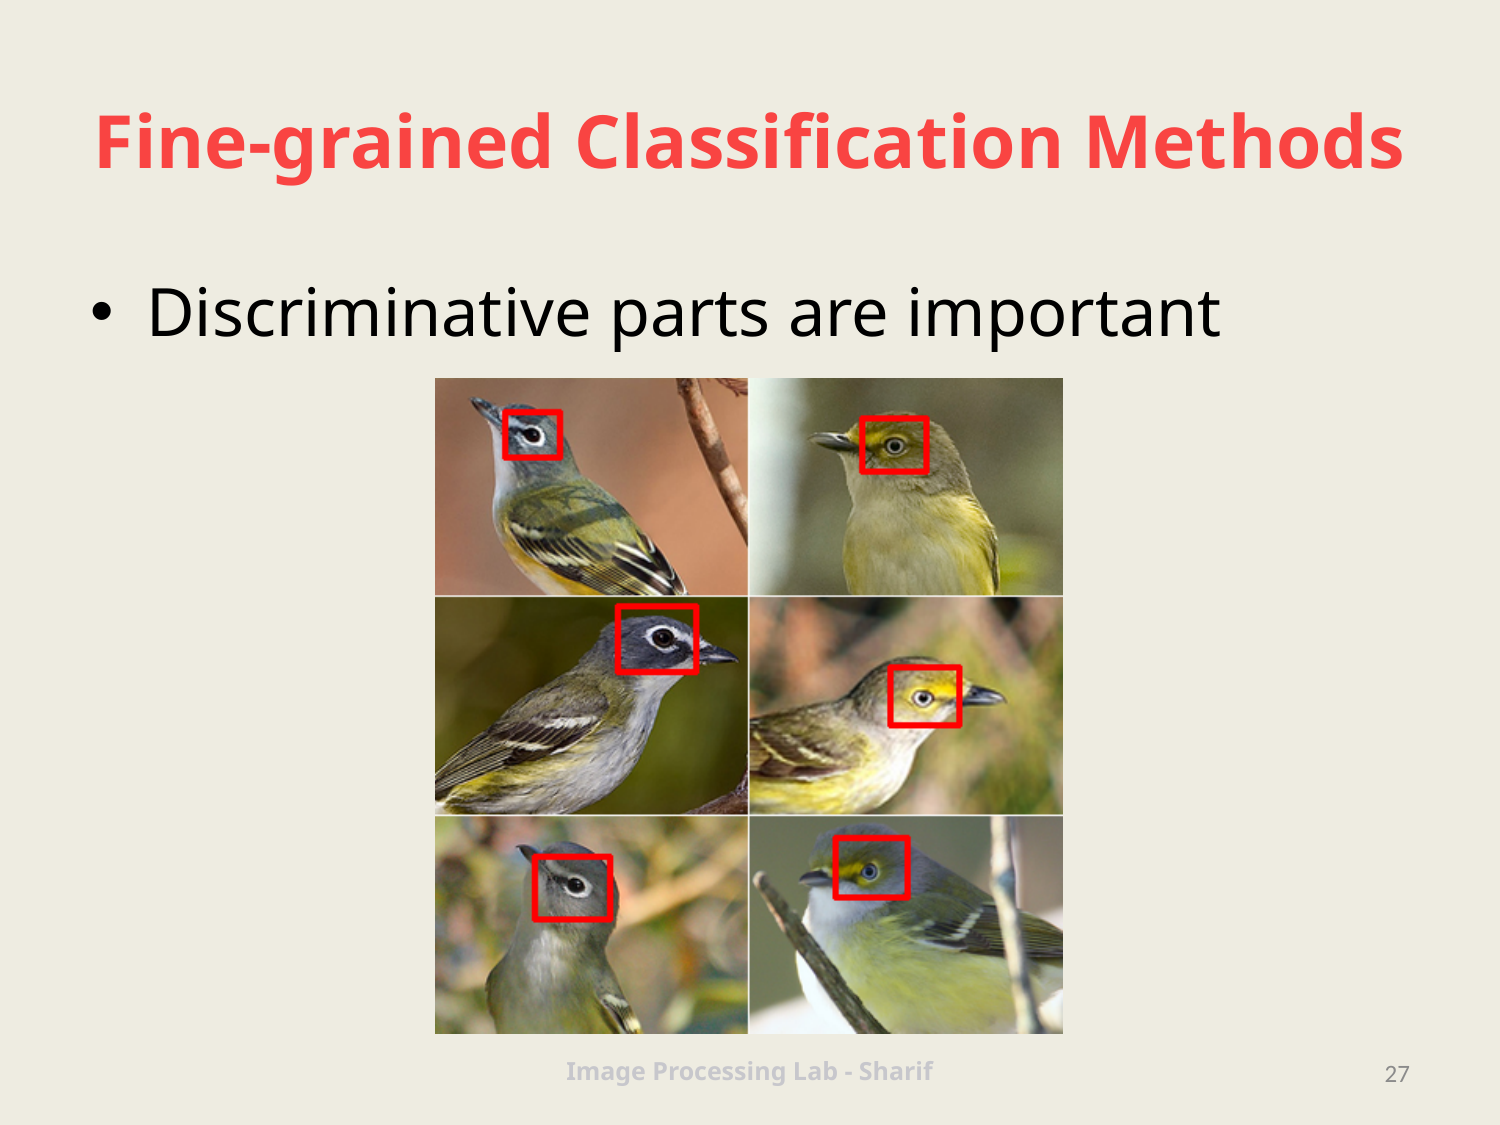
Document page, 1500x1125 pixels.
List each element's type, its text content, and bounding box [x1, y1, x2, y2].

slide_number 27 [1074, 1042, 1425, 1103]
picture [434, 377, 1063, 1035]
footer Image Processing Lab - Sharif [512, 1042, 988, 1103]
title Fine-grained Classification Methods [75, 45, 1425, 233]
list Discriminative parts are important [75, 262, 1425, 1005]
